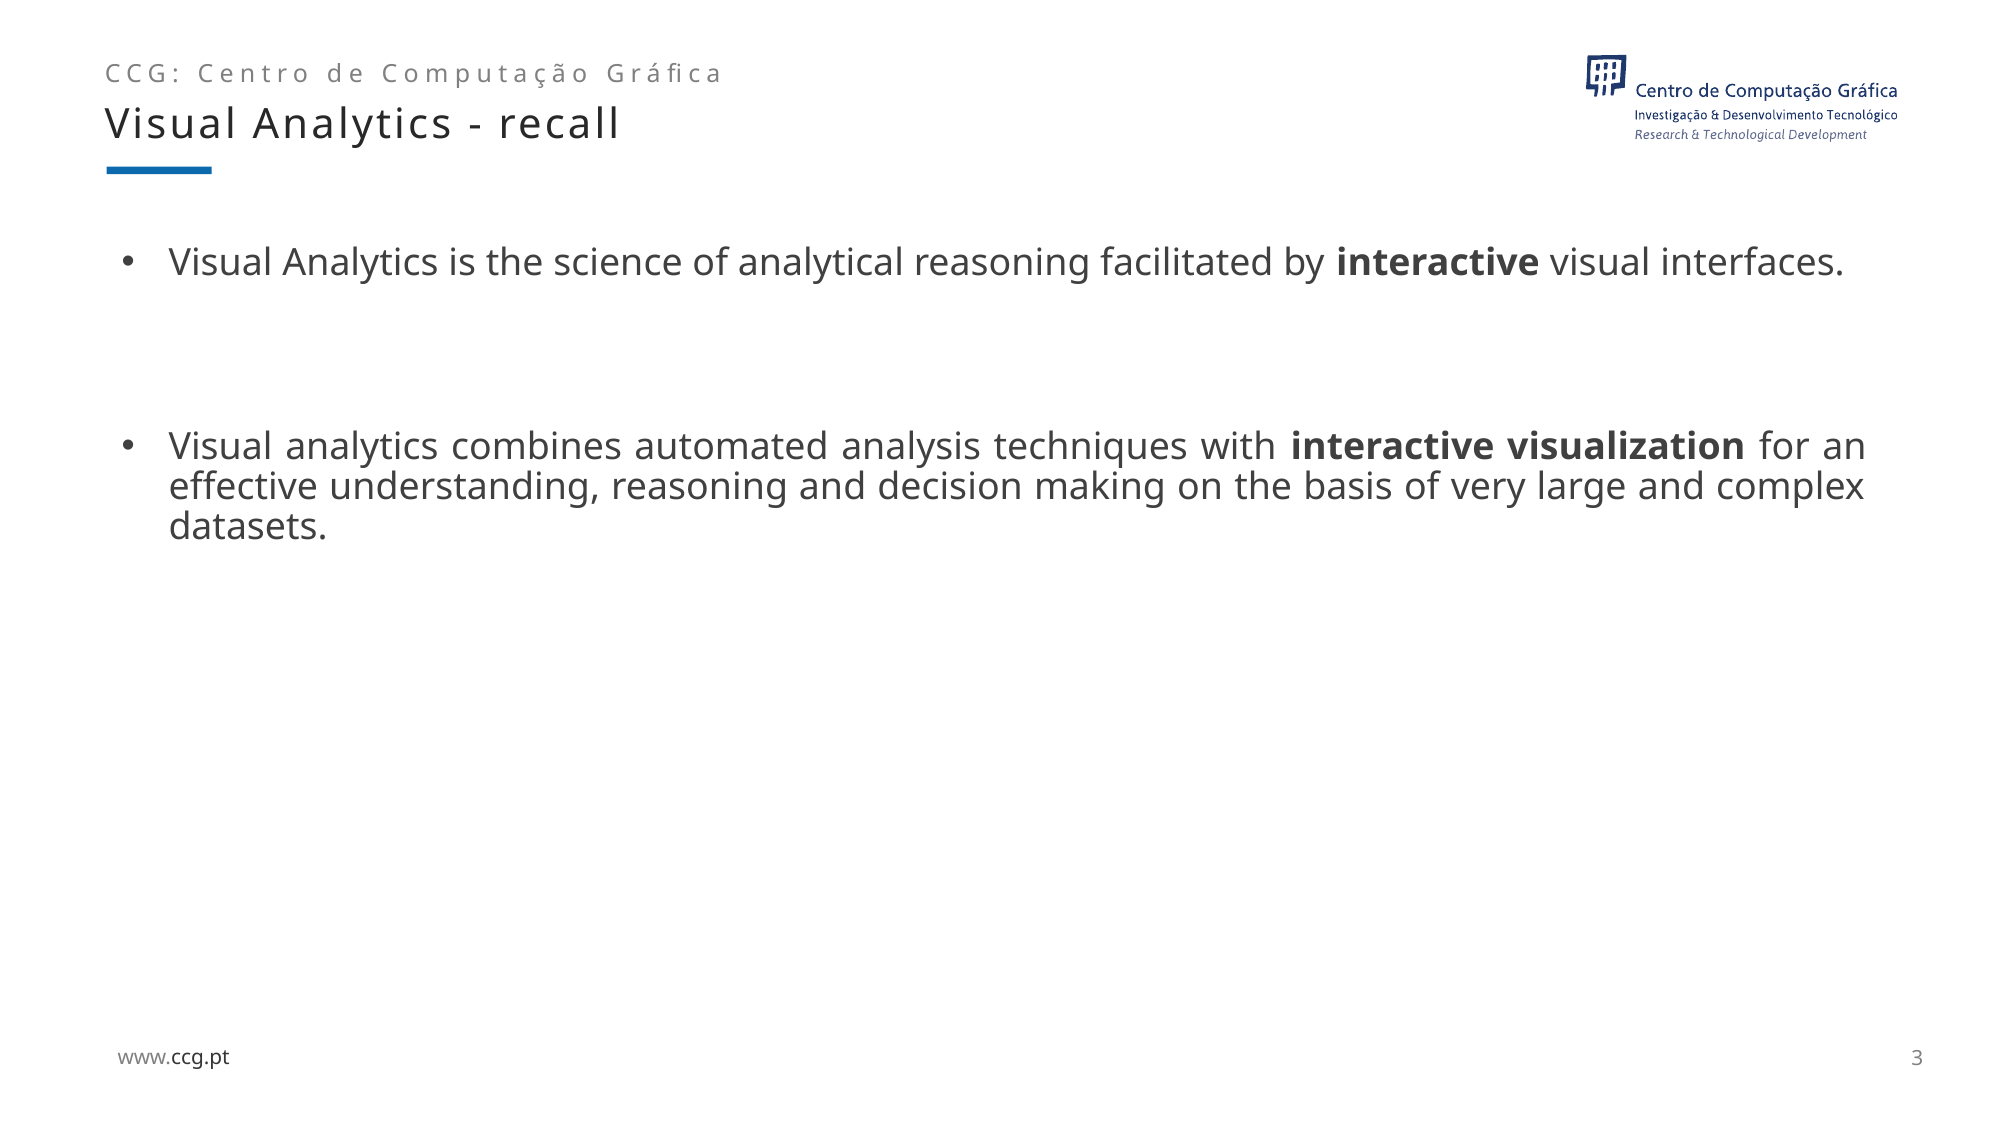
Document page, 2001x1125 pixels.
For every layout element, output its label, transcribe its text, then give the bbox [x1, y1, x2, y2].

list Visual Analytics - recall [104, 102, 1538, 153]
list Visual Analytics is the science of analytical reasoning facilitated by interactive visual interfaces. Visual analytics combines automated analysis techniques with interactive visualization for an effective understanding, reasoning and decision making on the basis of very large and complex datasets. [106, 235, 1882, 887]
slide_number 3 [1881, 1026, 1953, 1091]
